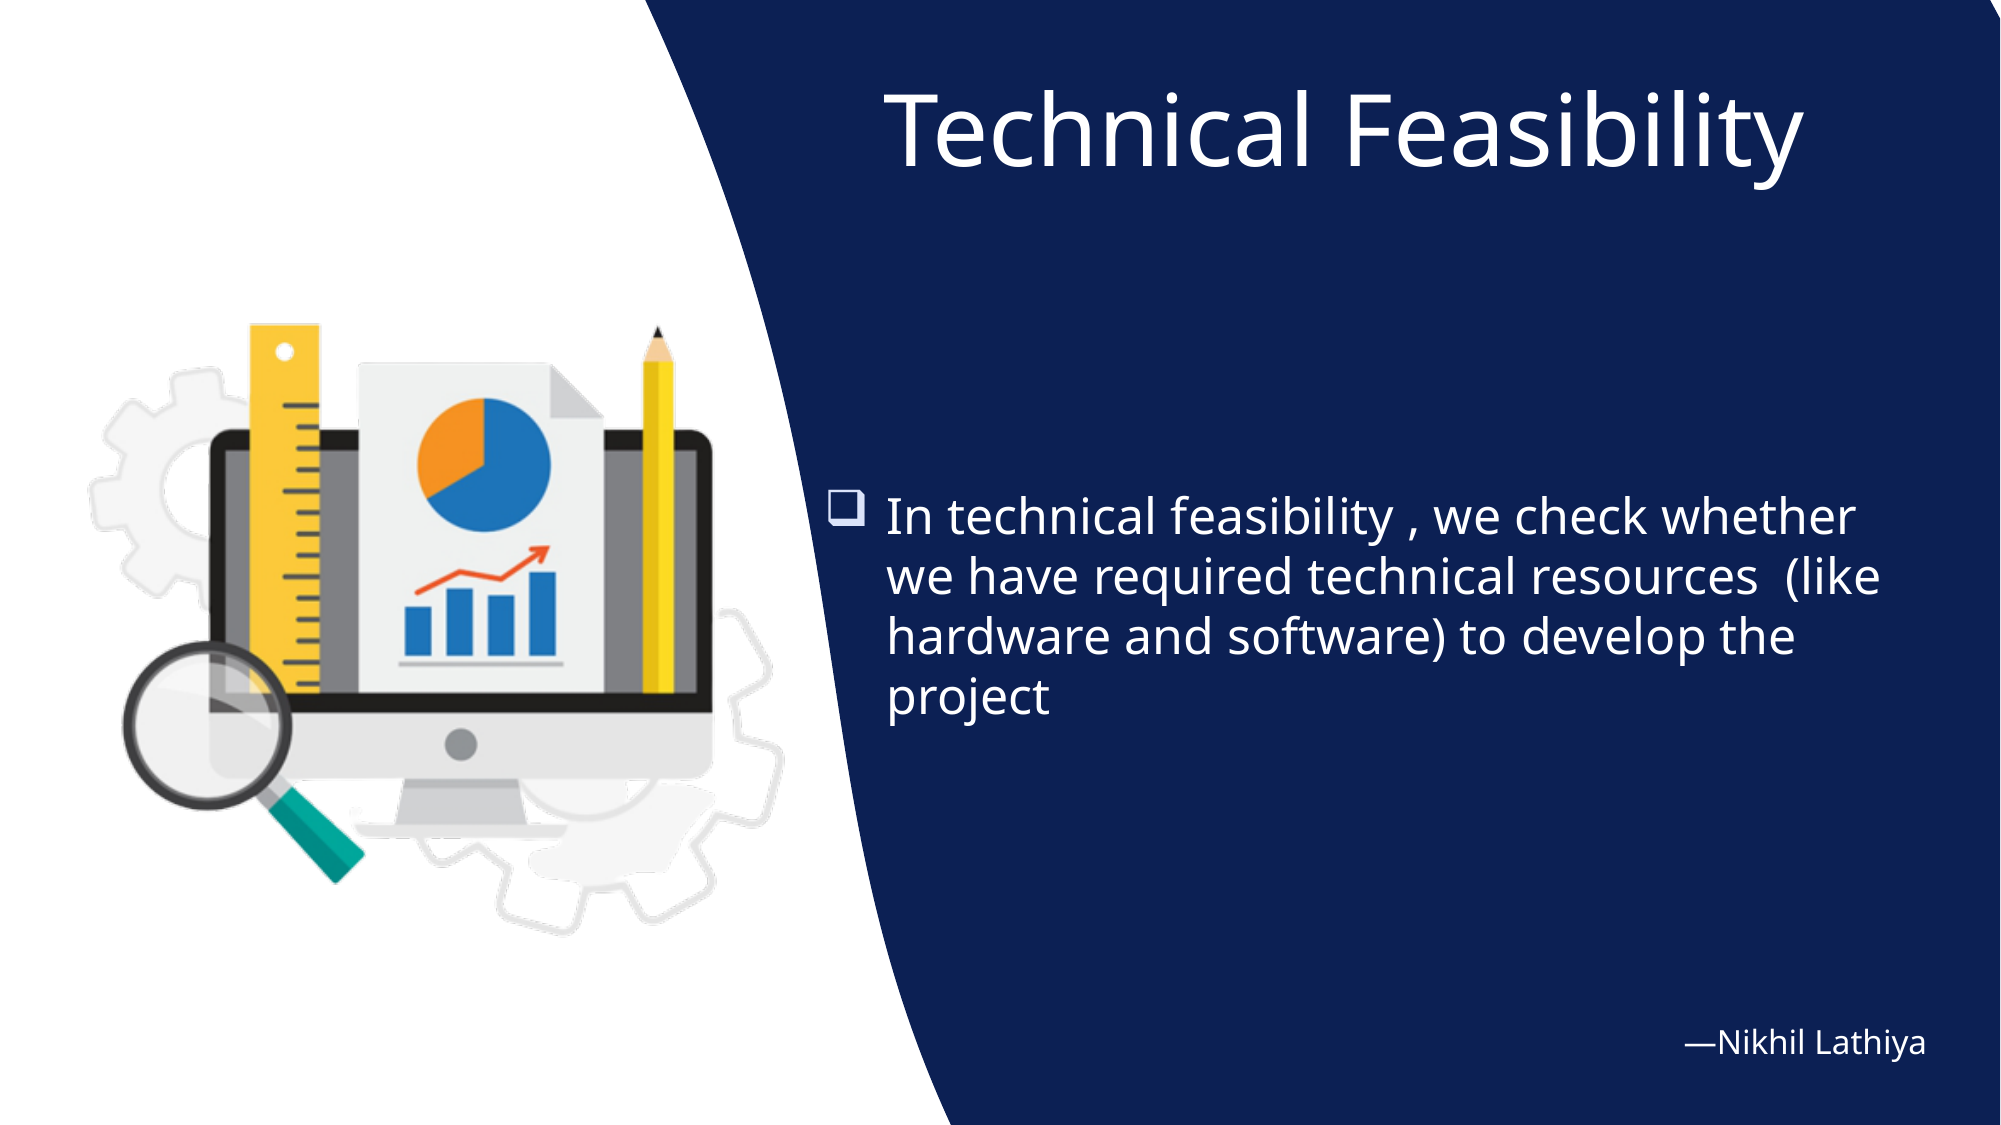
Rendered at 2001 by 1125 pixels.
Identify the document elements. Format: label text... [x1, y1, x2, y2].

picture [0, 273, 943, 987]
title Technical Feasibility [588, 0, 1826, 283]
text_box —Nikhil Lathiya [949, 999, 1948, 1084]
subtitle In technical feasibility , we check whether we have required technical resources (like hardware and software) to develop the project [946, 383, 1909, 826]
